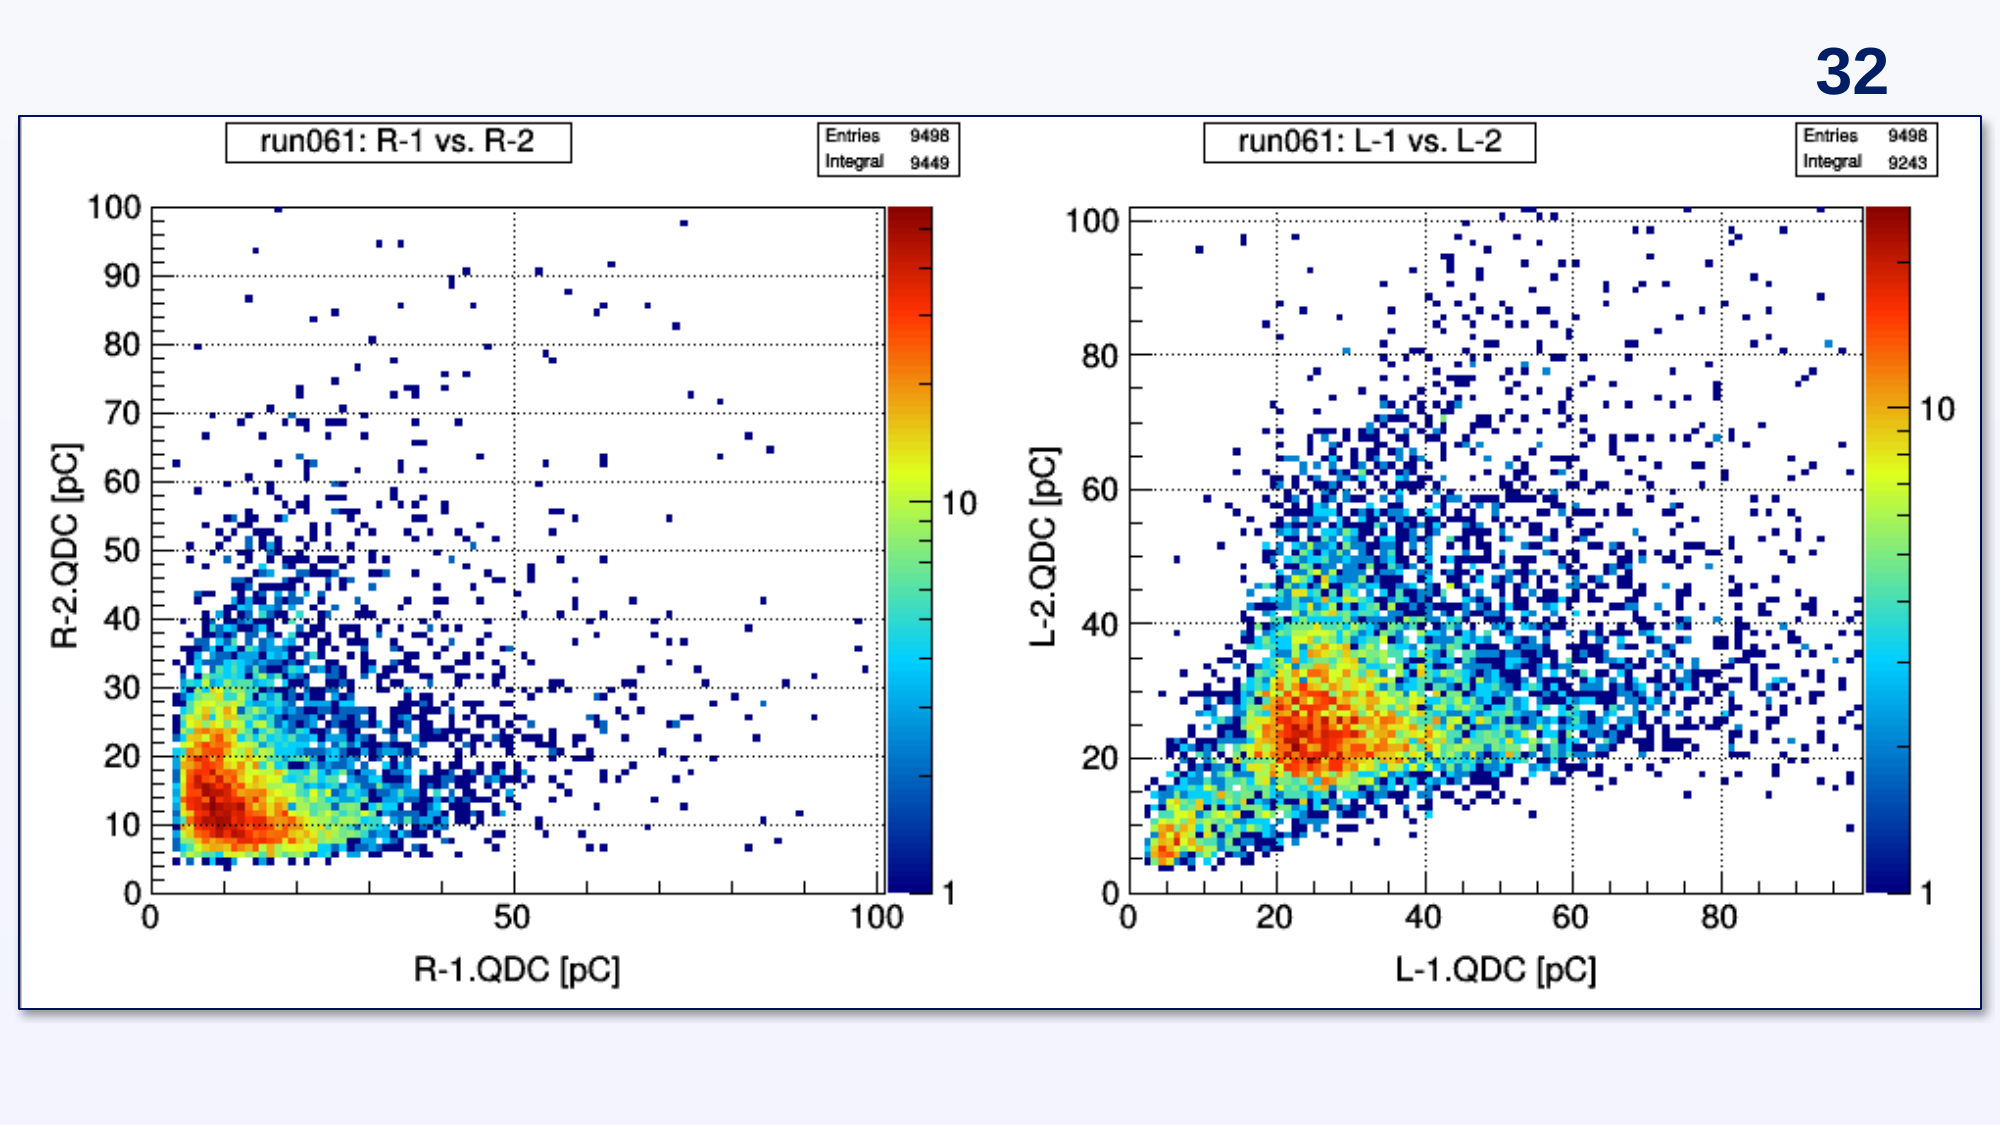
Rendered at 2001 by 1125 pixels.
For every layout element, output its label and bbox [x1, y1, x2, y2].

picture [20, 117, 1980, 1008]
